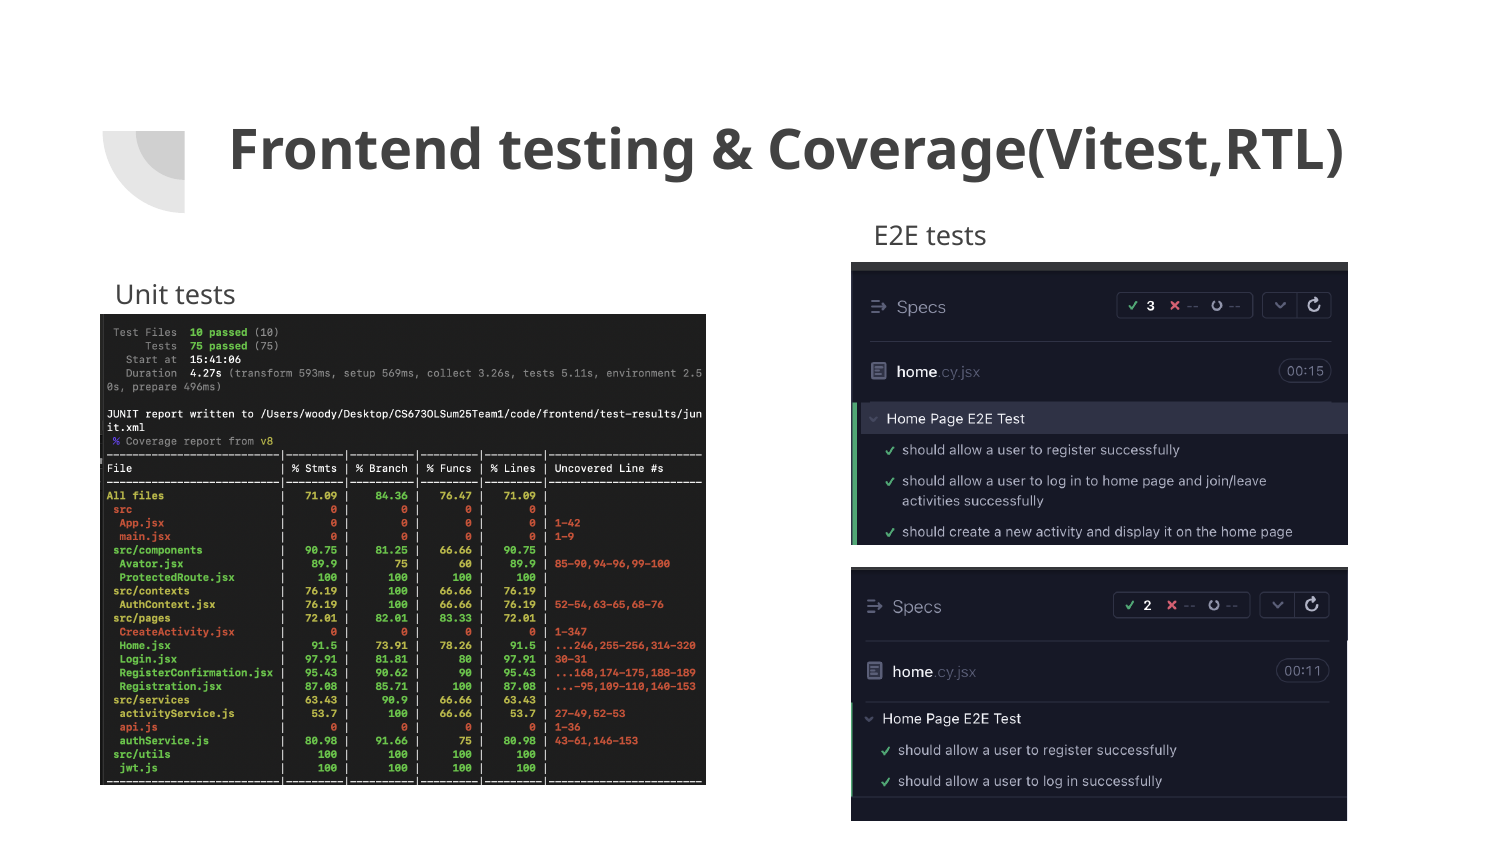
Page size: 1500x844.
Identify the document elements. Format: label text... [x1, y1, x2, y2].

text_box Unit tests [100, 262, 755, 325]
text_box E2E tests [858, 203, 1500, 266]
picture [851, 261, 1349, 545]
picture [99, 314, 706, 785]
title Frontend testing & Coverage(Vitest,RTL) [213, 98, 1368, 263]
picture [851, 566, 1349, 822]
